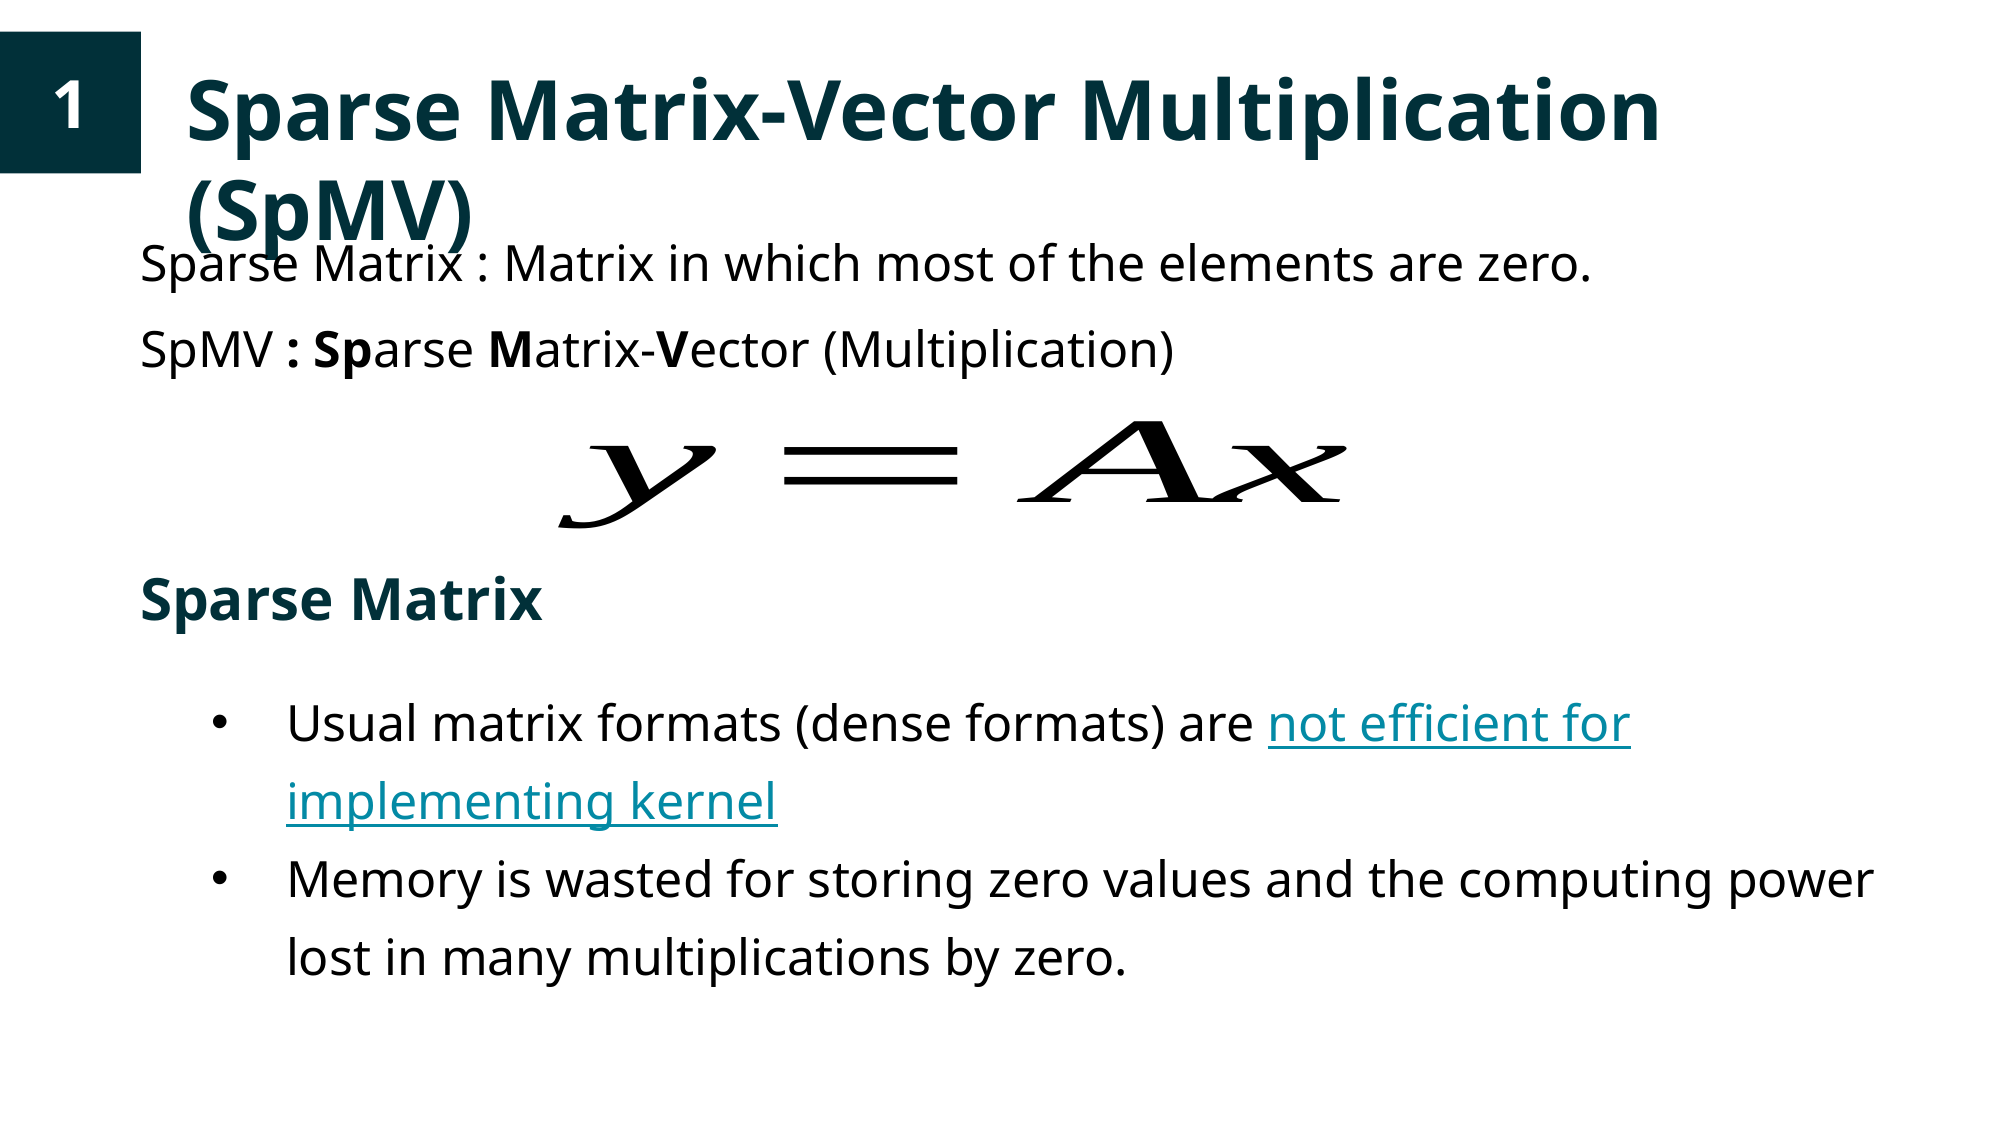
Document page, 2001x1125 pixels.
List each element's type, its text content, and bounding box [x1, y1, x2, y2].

text_box Usual matrix formats (dense formats) are not efficient for implementing kernel Memory is wasted for storing zero values and the computing power lost in many multiplications by zero. [196, 666, 1930, 993]
text_box Sparse Matrix : Matrix in which most of the elements are zero. [125, 223, 1859, 299]
text_box SpMV : Sparse Matrix-Vector (Multiplication) [125, 309, 1777, 385]
text_box Sparse Matrix [125, 554, 1859, 640]
text_box Sparse Matrix-Vector Multiplication (SpMV) [171, 49, 1955, 265]
text_box [0, 31, 142, 174]
text_box 1 [15, 54, 126, 150]
